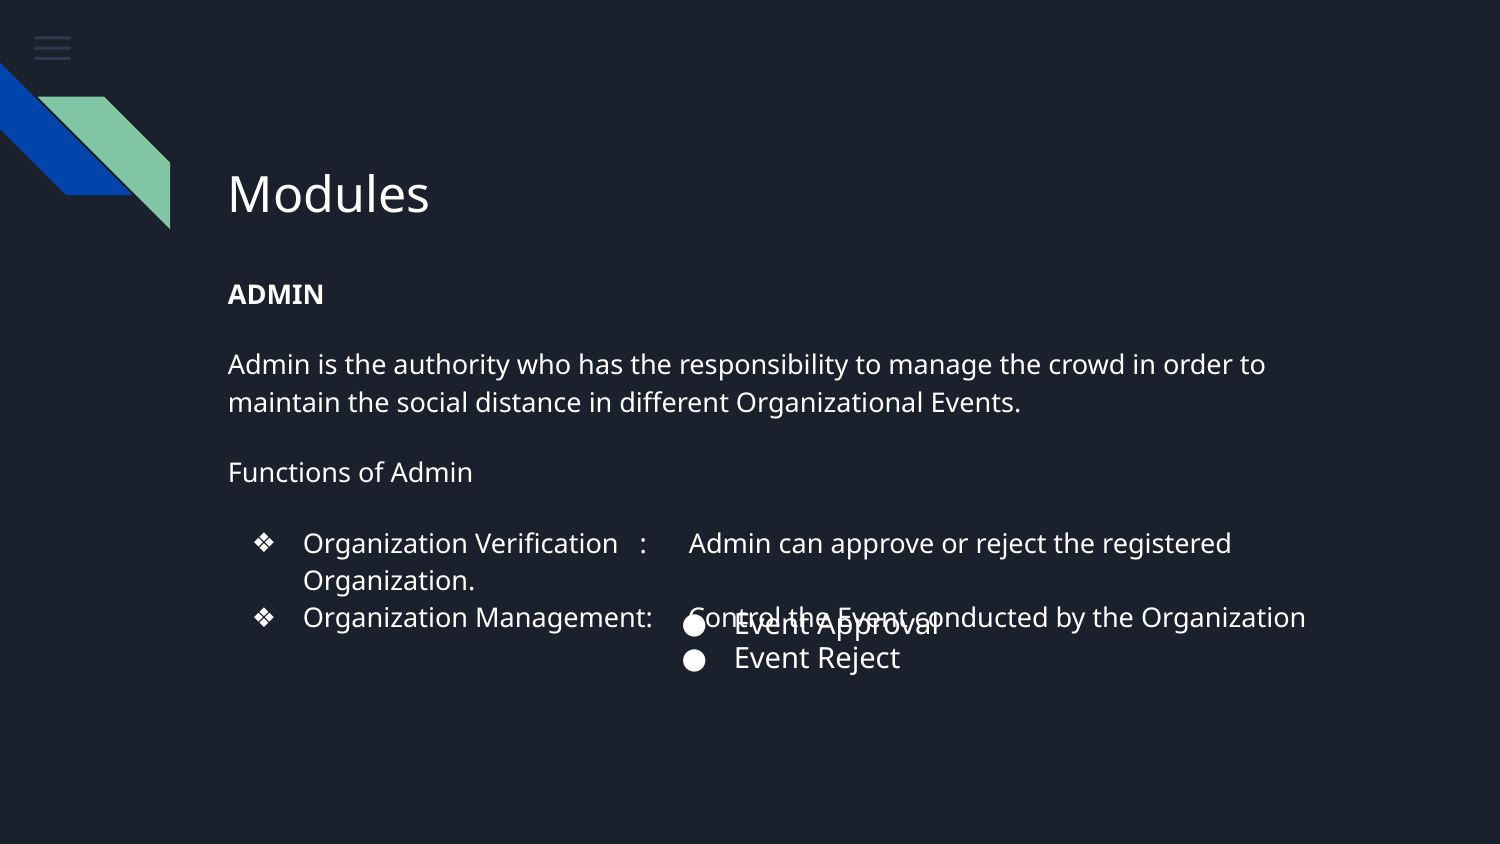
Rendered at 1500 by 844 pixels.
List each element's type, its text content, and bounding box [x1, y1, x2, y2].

title Modules [212, 138, 1134, 237]
list ADMIN Admin is the authority who has the responsibility to manage the crowd in order to maintain the social distance in different Organizational Events. Functions of Admin Organization Verification : Admin can approve or reject the registered Organization. Organization Management: Control the Event conducted by the Organization [212, 257, 1362, 799]
text_box Event Approval Event Reject [643, 589, 1175, 690]
